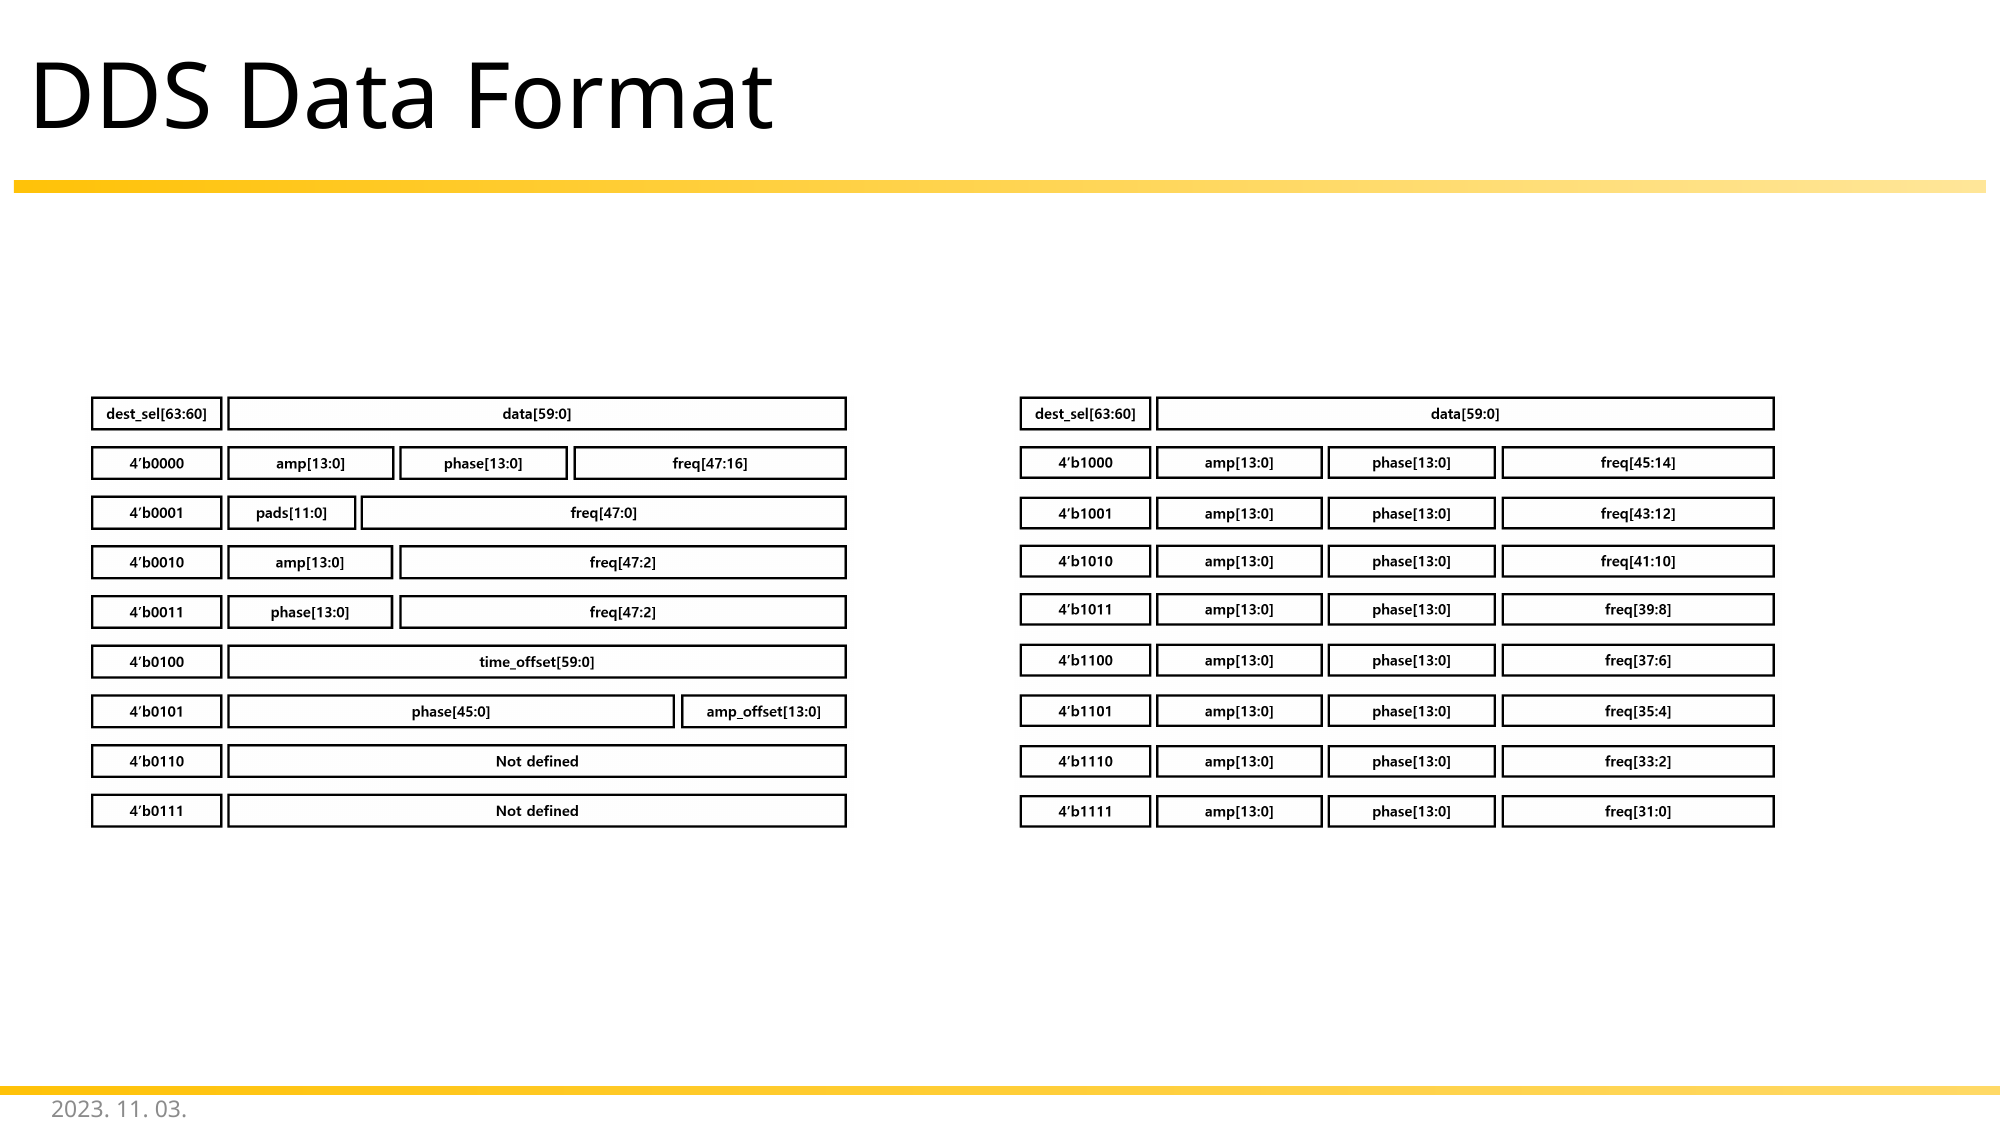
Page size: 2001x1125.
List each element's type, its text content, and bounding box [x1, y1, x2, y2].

slide_number 2023. 11. 03. [36, 1078, 486, 1125]
title DDS Data Format [13, 25, 1986, 173]
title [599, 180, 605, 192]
picture [85, 395, 854, 828]
picture [1014, 395, 1782, 828]
